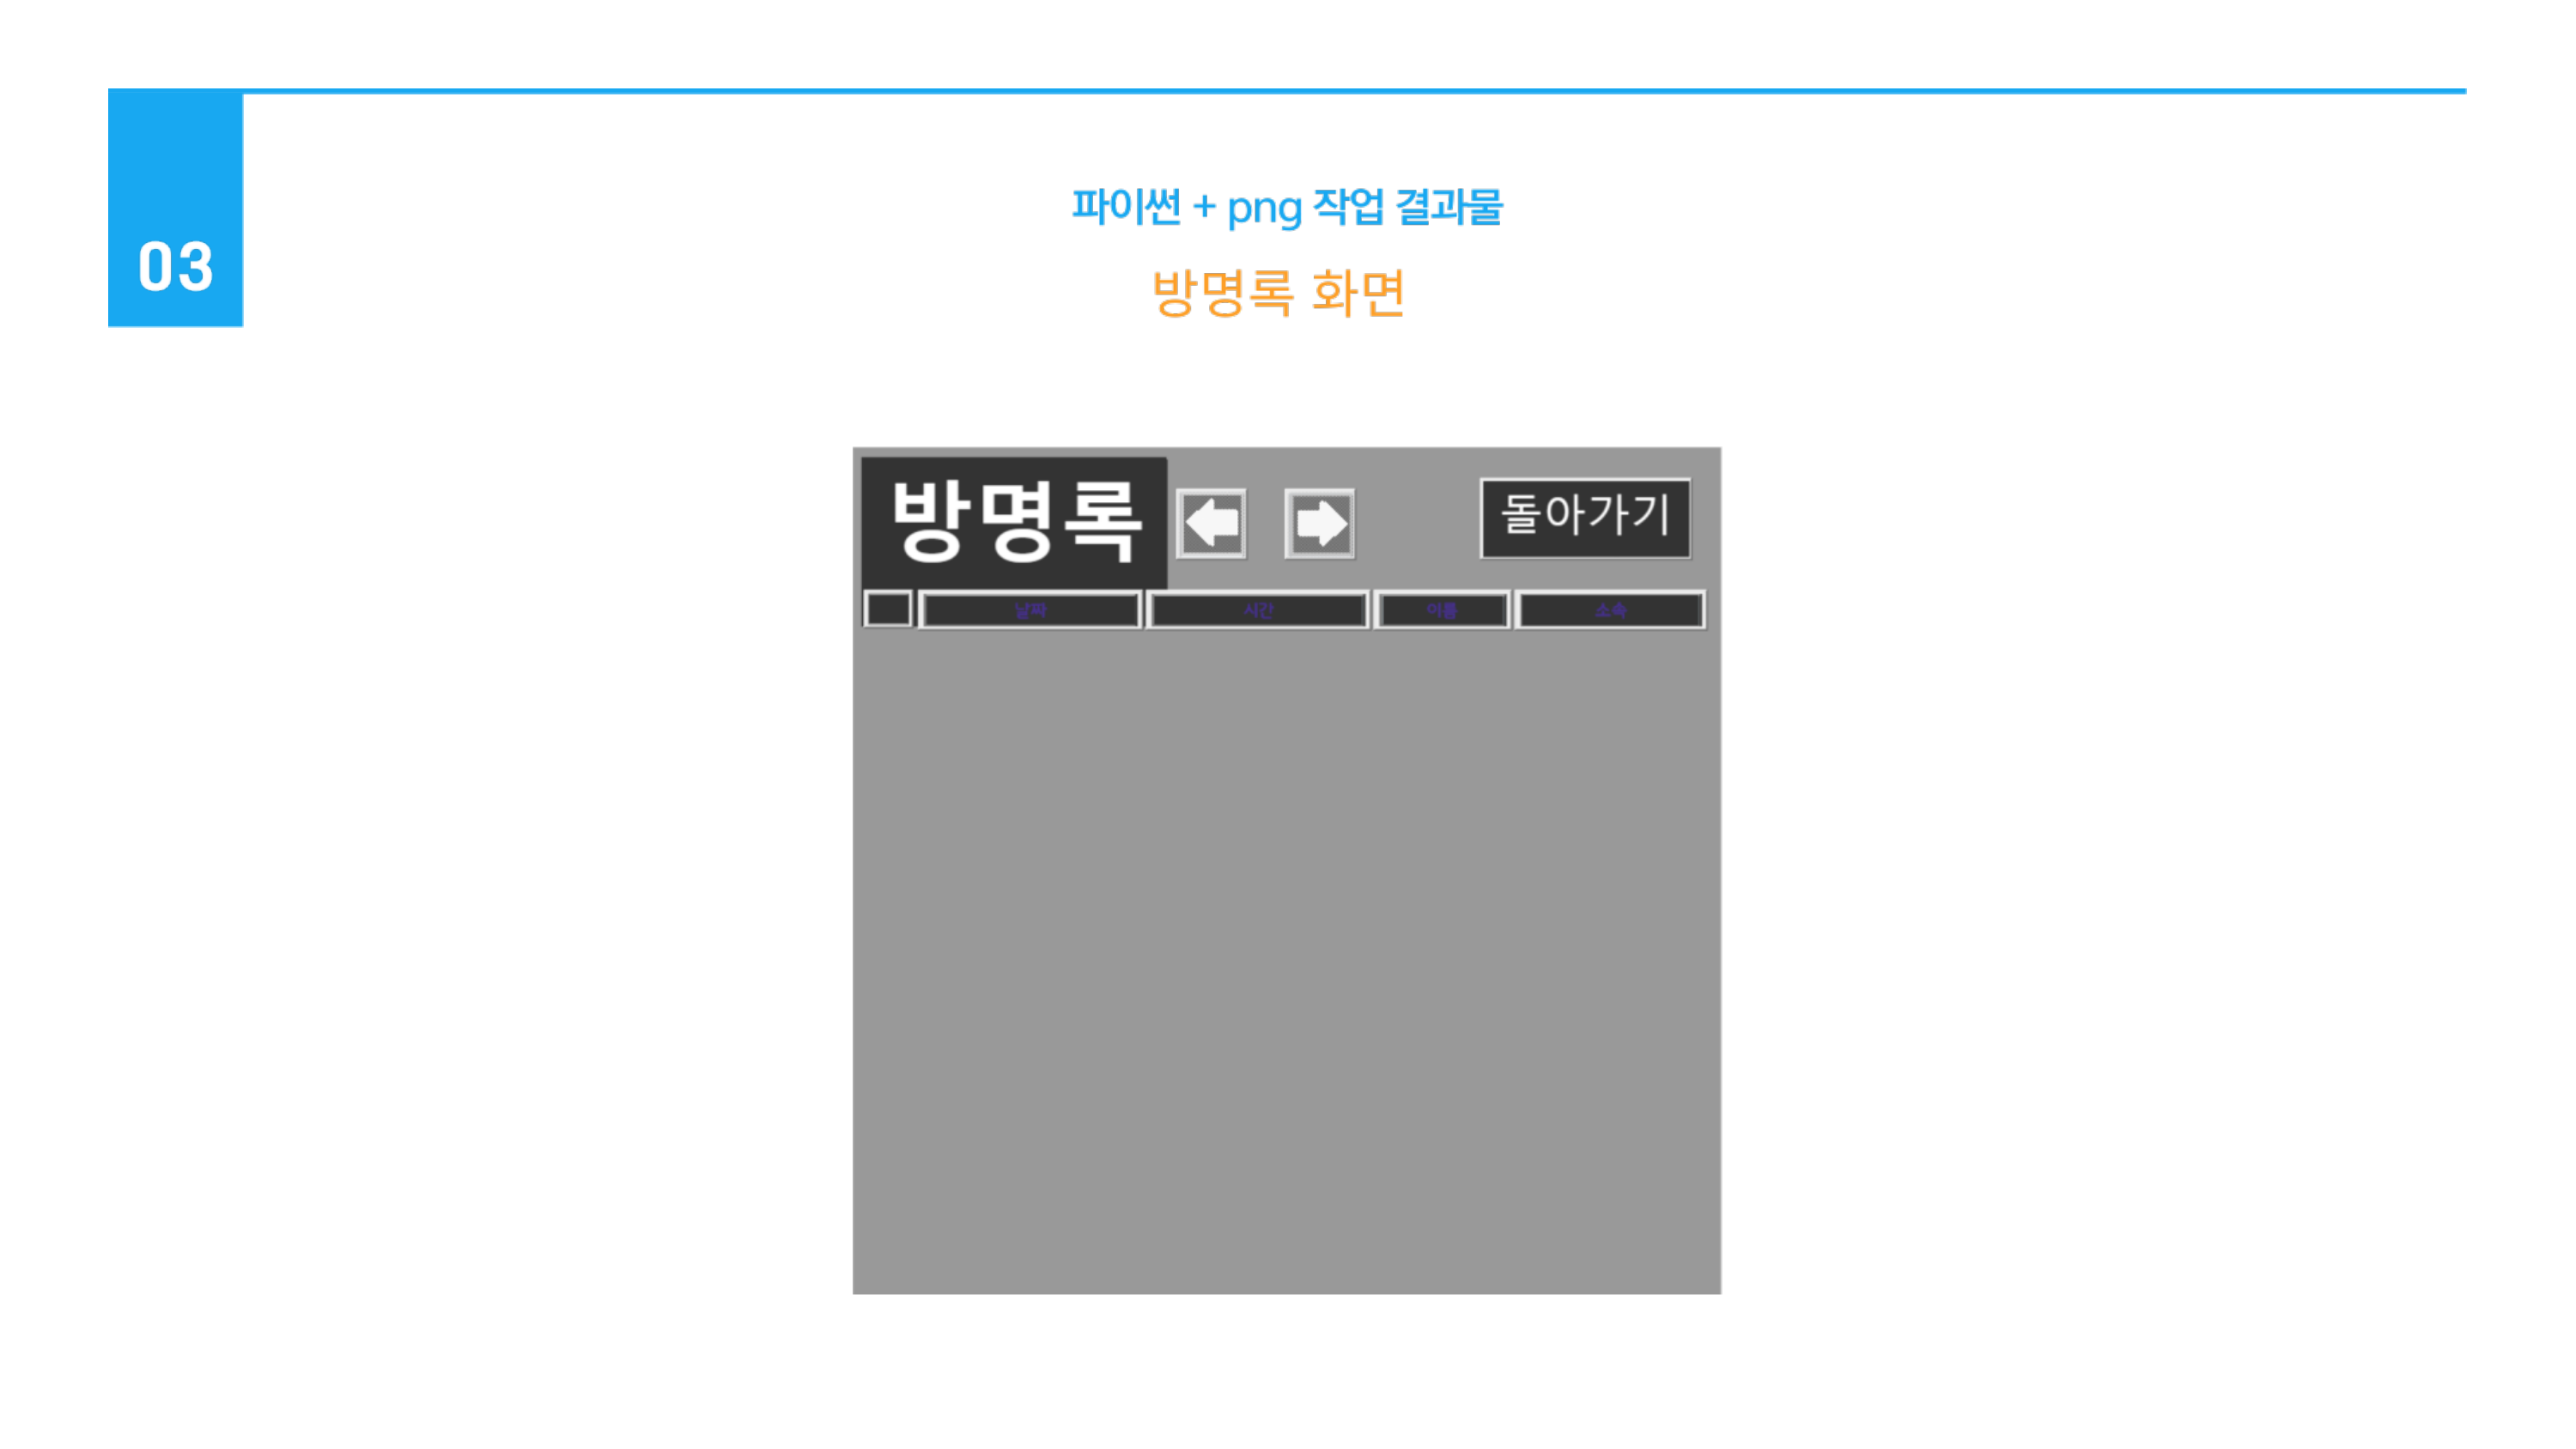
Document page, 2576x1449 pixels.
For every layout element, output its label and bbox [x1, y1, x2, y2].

picture [1052, 165, 1546, 379]
text_box [108, 88, 2467, 94]
text_box [853, 446, 1723, 1294]
text_box [108, 92, 244, 208]
picture [100, 209, 279, 349]
